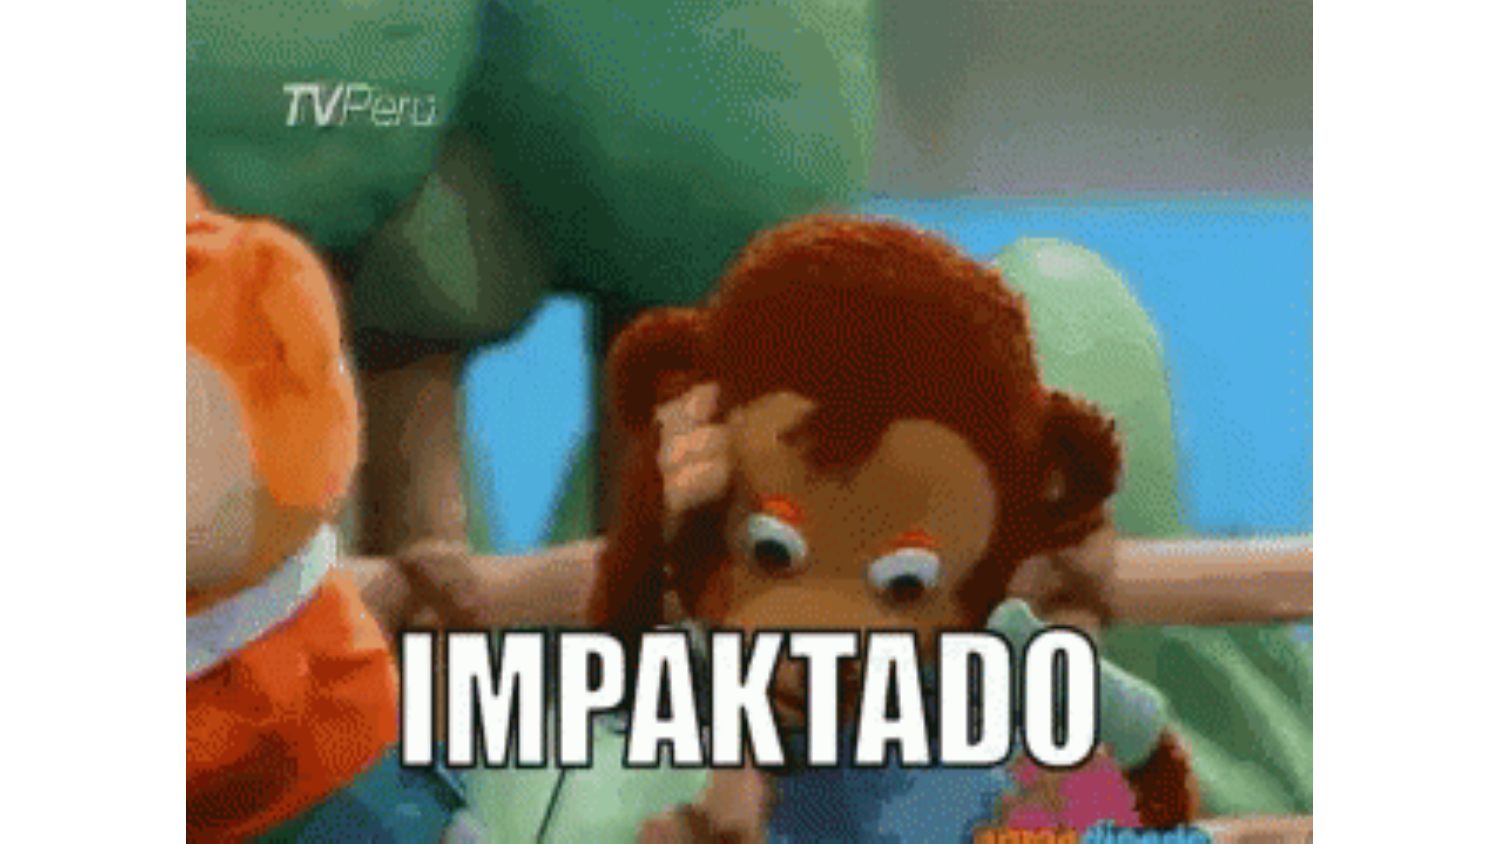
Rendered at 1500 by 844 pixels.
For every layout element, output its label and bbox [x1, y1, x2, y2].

picture [186, 0, 1314, 844]
